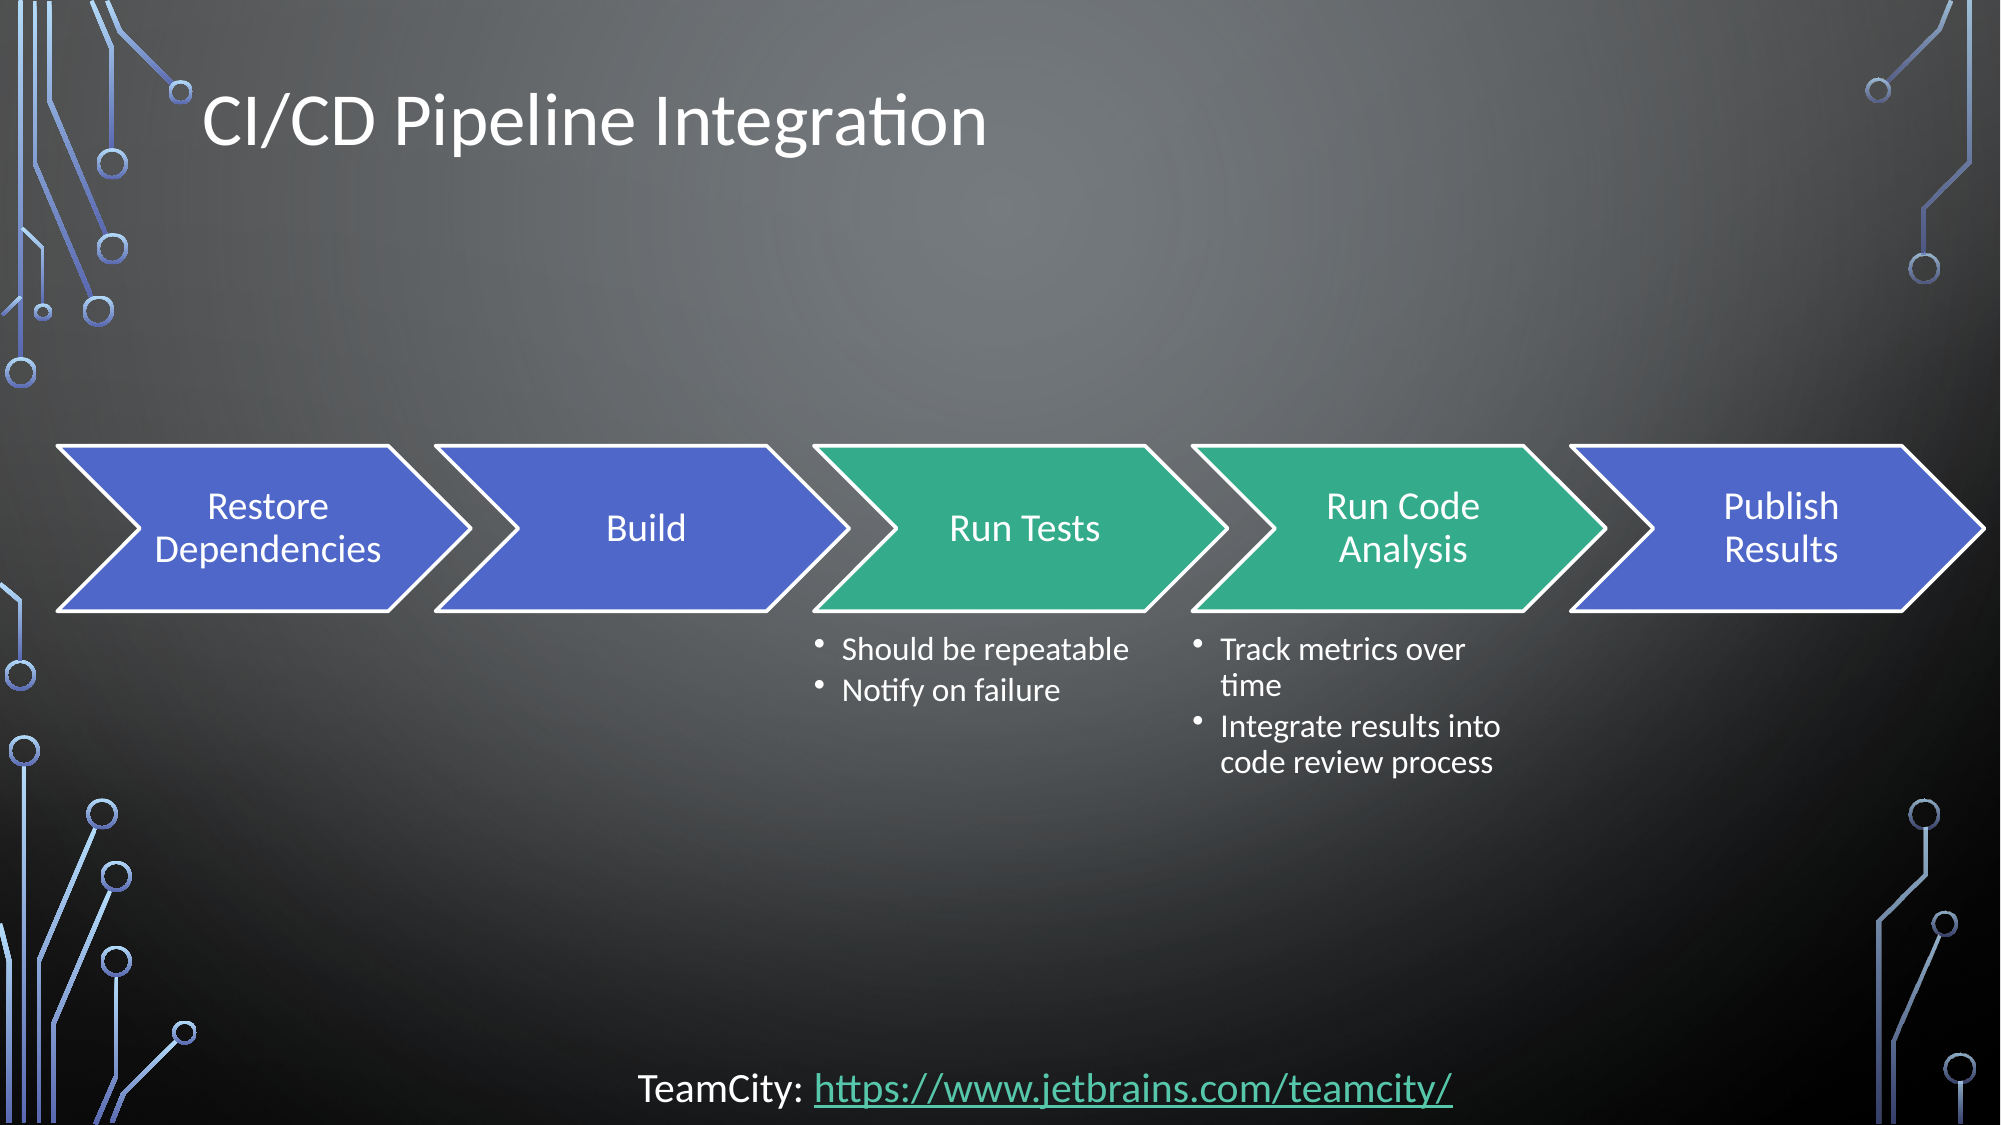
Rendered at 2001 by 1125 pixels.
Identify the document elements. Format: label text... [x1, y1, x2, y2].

title CI/CD Pipeline Integration [187, 0, 1813, 243]
text_box TeamCity: https://www.jetbrains.com/teamcity/ [15, 1043, 2000, 1125]
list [56, 343, 1986, 888]
